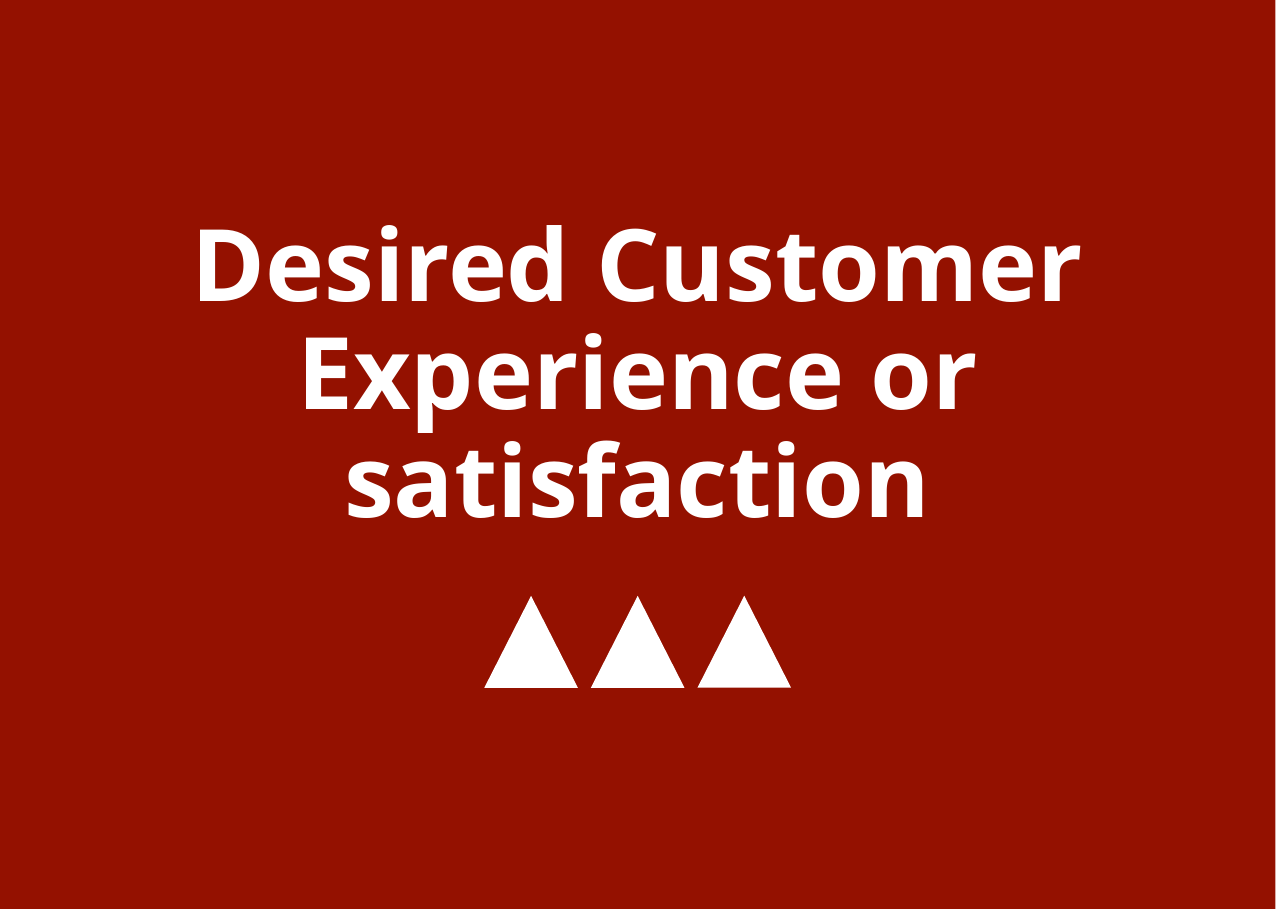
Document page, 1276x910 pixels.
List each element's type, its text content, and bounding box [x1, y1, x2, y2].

title Desired Customer Experience or satisfaction [117, 183, 1158, 572]
